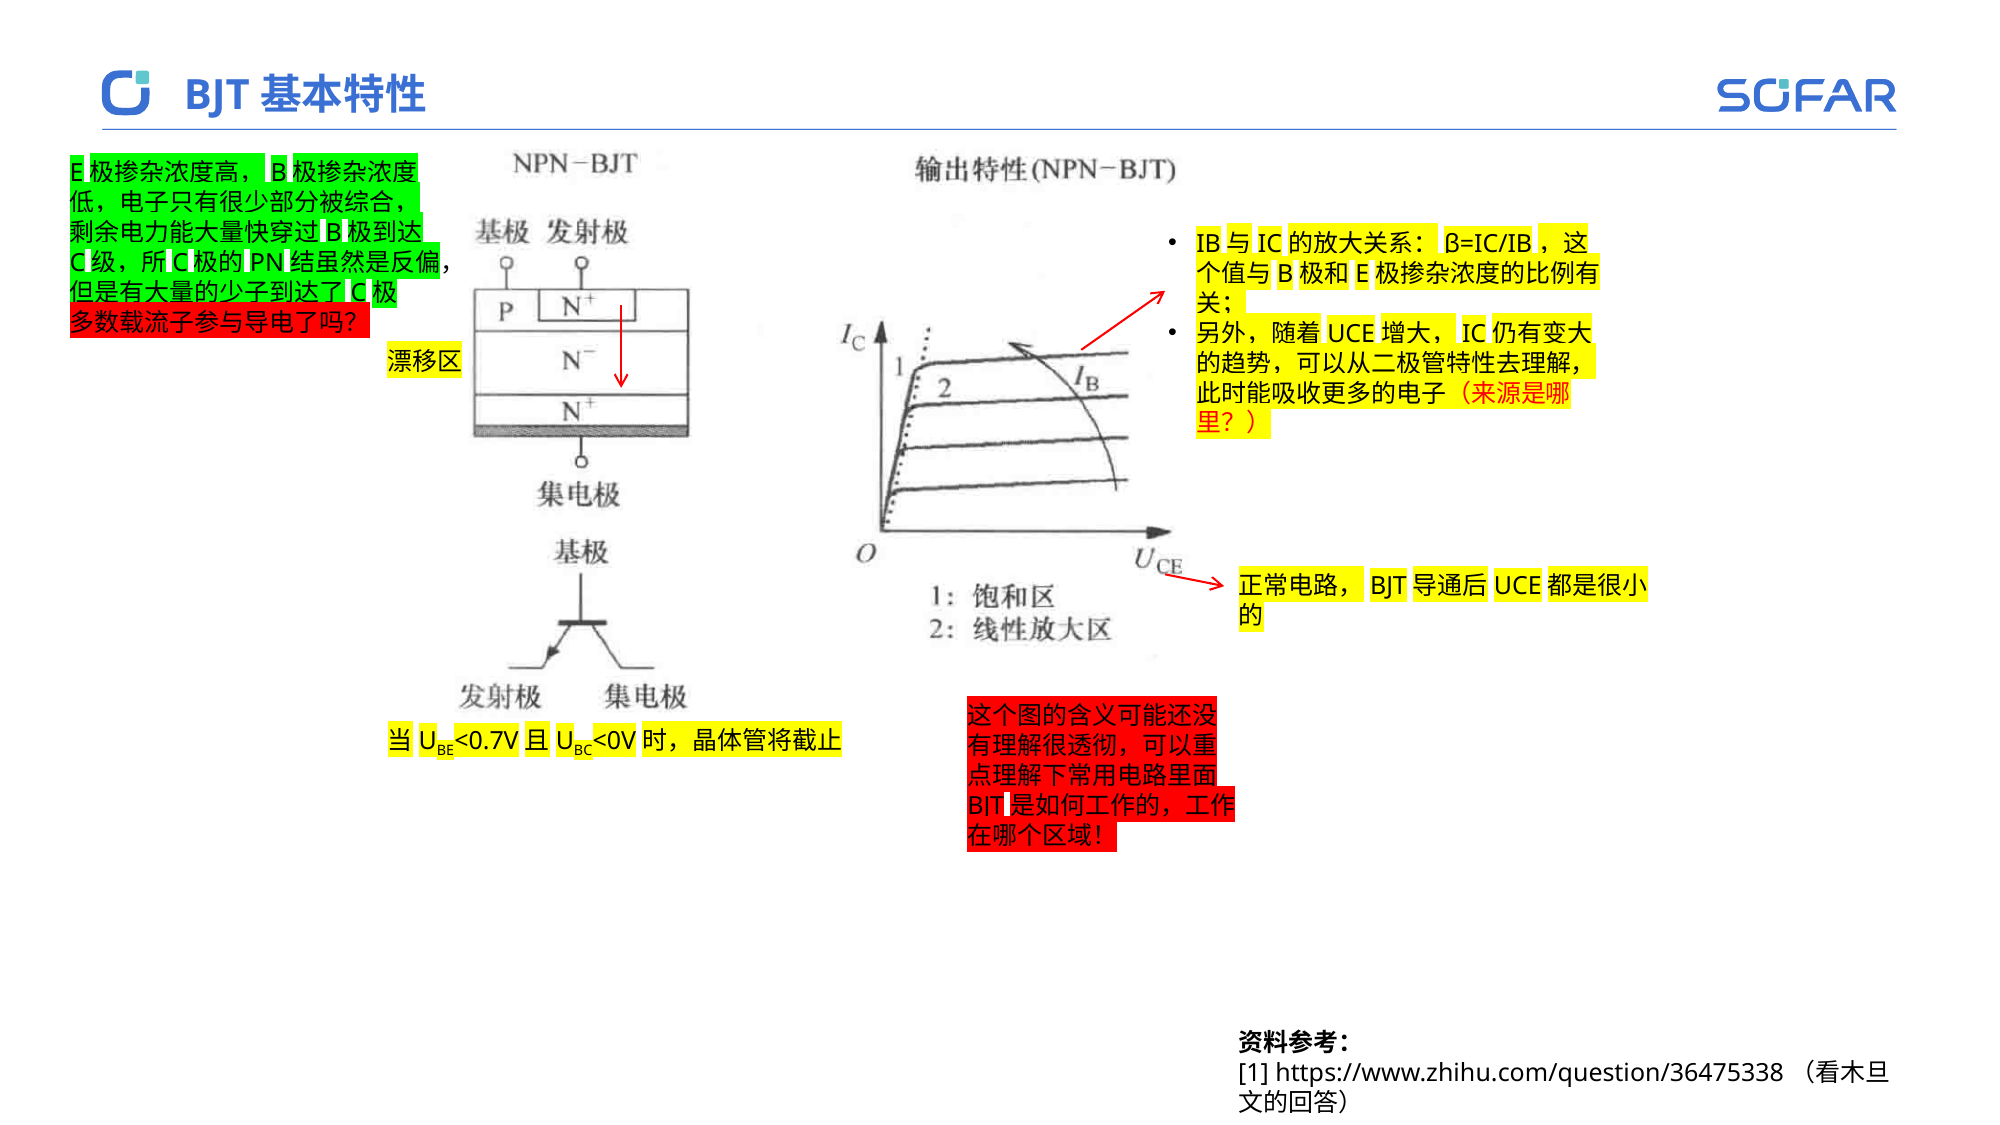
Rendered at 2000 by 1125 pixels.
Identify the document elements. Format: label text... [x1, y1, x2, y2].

picture [454, 148, 1191, 718]
text_box 资料参考： [1] https://www.zhihu.com/question/36475338（看木旦文的回答） [1223, 1019, 1913, 1120]
list BJT基本特性 [169, 60, 1403, 113]
text_box 这个图的含义可能还没有理解很透彻，可以重点理解下常用电路里面BJT是如何工作的，工作在哪个区域！ [952, 692, 1251, 764]
text_box 正常电路，BJT导通后UCE都是很小的 [1224, 562, 1668, 609]
text_box 漂移区 [372, 343, 449, 388]
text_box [1164, 574, 1225, 587]
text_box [1080, 290, 1166, 351]
text_box E极掺杂浓度高，B极掺杂浓度低，电子只有很少部分被综合，剩余电力能大量快穿过B极到达C级，所C极的PN结虽然是反偏，但是有大量的少子到达了C极 多数载流子参与导电了吗？ [54, 148, 453, 343]
picture [102, 78, 1897, 130]
text_box IB与IC的放大关系：β=IC/IB，这个值与B极和E极掺杂浓度的比例有关； 另外，随着UCE增大，IC仍有变大的趋势，可以从二极管特性去理解，此时能吸收更多的电子（来源是哪里？） [1196, 219, 1621, 388]
text_box 当UBE<0.7V且UBC<0V时，晶体管将截止 [372, 717, 876, 767]
